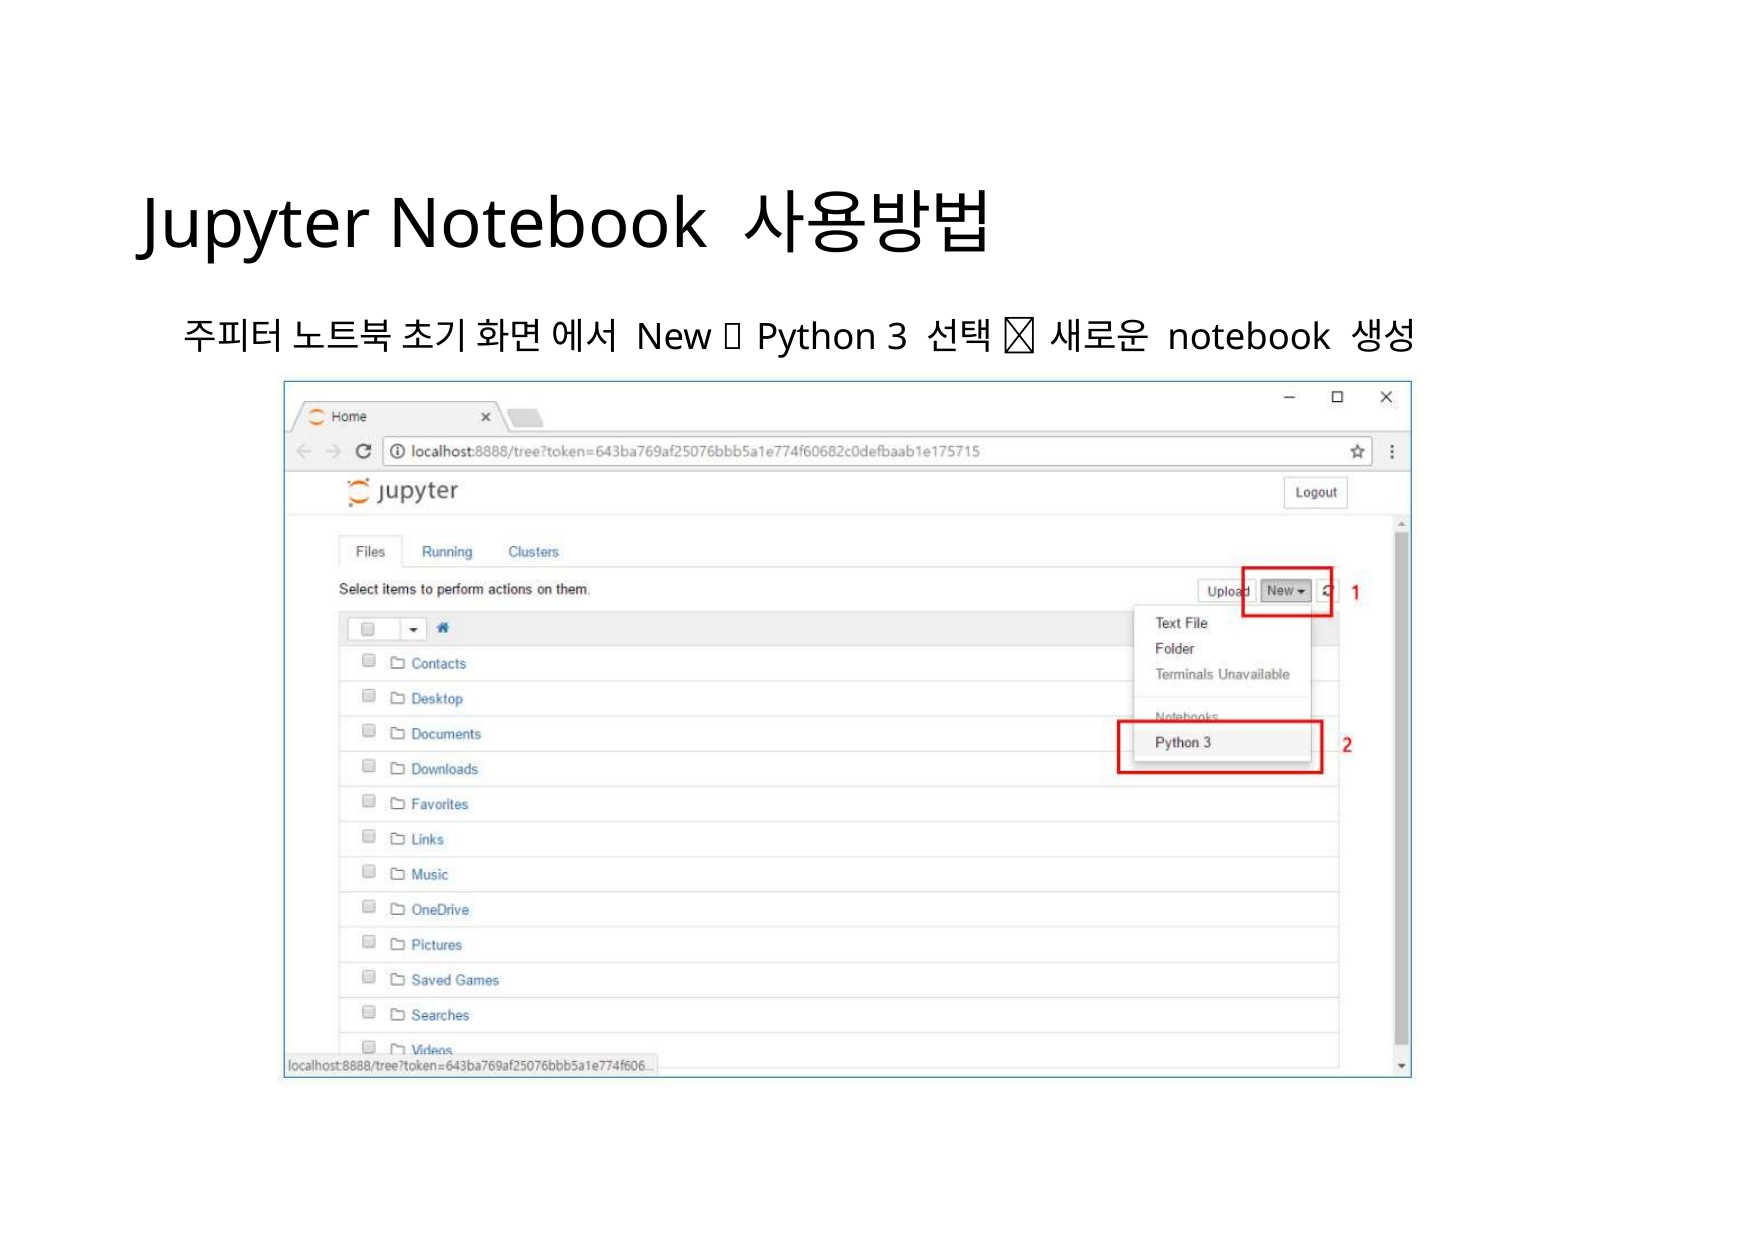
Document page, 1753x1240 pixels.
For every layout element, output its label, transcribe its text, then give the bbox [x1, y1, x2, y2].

text_box 주피터 노트북 초기 화면 에서 New  Python 3 선택  새로운 notebook 생성 [181, 310, 1486, 357]
picture [277, 373, 1423, 1088]
text_box Jupyter Notebook 사용방법 [139, 176, 1010, 262]
